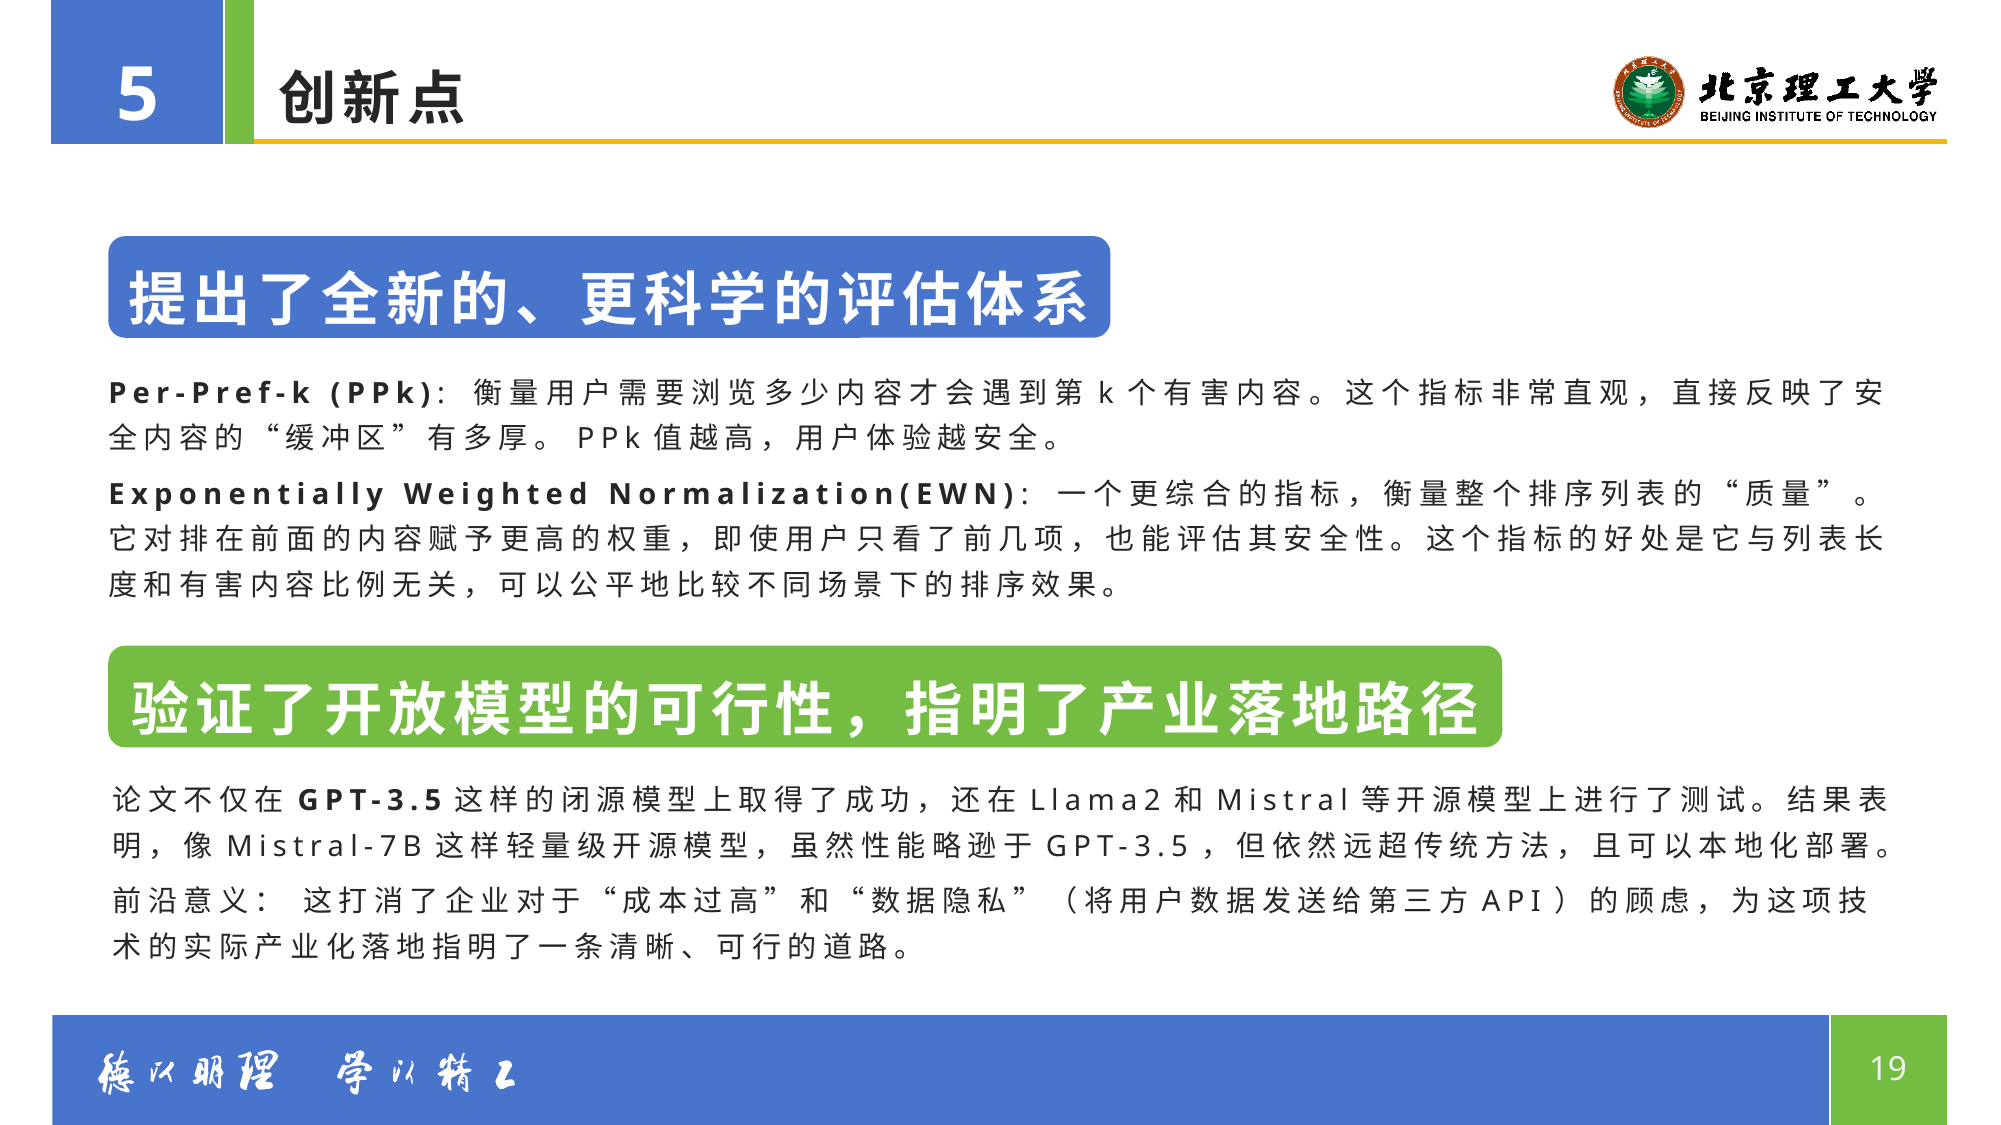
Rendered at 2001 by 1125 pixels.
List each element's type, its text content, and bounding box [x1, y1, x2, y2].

text_box 论文不仅在GPT-3.5这样的闭源模型上取得了成功，还在Llama2和Mistral等开源模型上进行了测试。结果表明，像Mistral-7B这样轻量级开源模型，虽然性能略逊于GPT-3.5，但依然远超传统方法，且可以本地化部署。 前沿意义： 这打消了企业对于“成本过高”和“数据隐私”（将用户数据发送给第三方API）的顾虑，为这项技术的实际产业化落地指明了一条清晰、可行的道路。 [112, 771, 1895, 964]
text_box 5 [58, 38, 218, 144]
title 创新点 [263, 52, 1682, 139]
text_box 验证了开放模型的可行性，指明了产业落地路径 [108, 645, 1503, 748]
text_box Per-Pref-k (PPk): 衡量用户需要浏览多少内容才会遇到第k个有害内容。这个指标非常直观，直接反映了安全内容的“缓冲区”有多厚。PPk值越高，用户体验越安全。 Exponentially Weighted Normalization(EWN): 一个更综合的指标，衡量整个排序列表的“质量”。它对排在前面的内容赋予更高的权重，即使用户只看了前几项，也能评估其安全性。这个指标的好处是它与列表长度和有害内容比例无关，可以公平地比较不同场景下的排序效果。 [108, 363, 1890, 602]
text_box 提出了全新的、更科学的评估体系 [108, 236, 1111, 338]
picture [1682, 56, 1937, 128]
